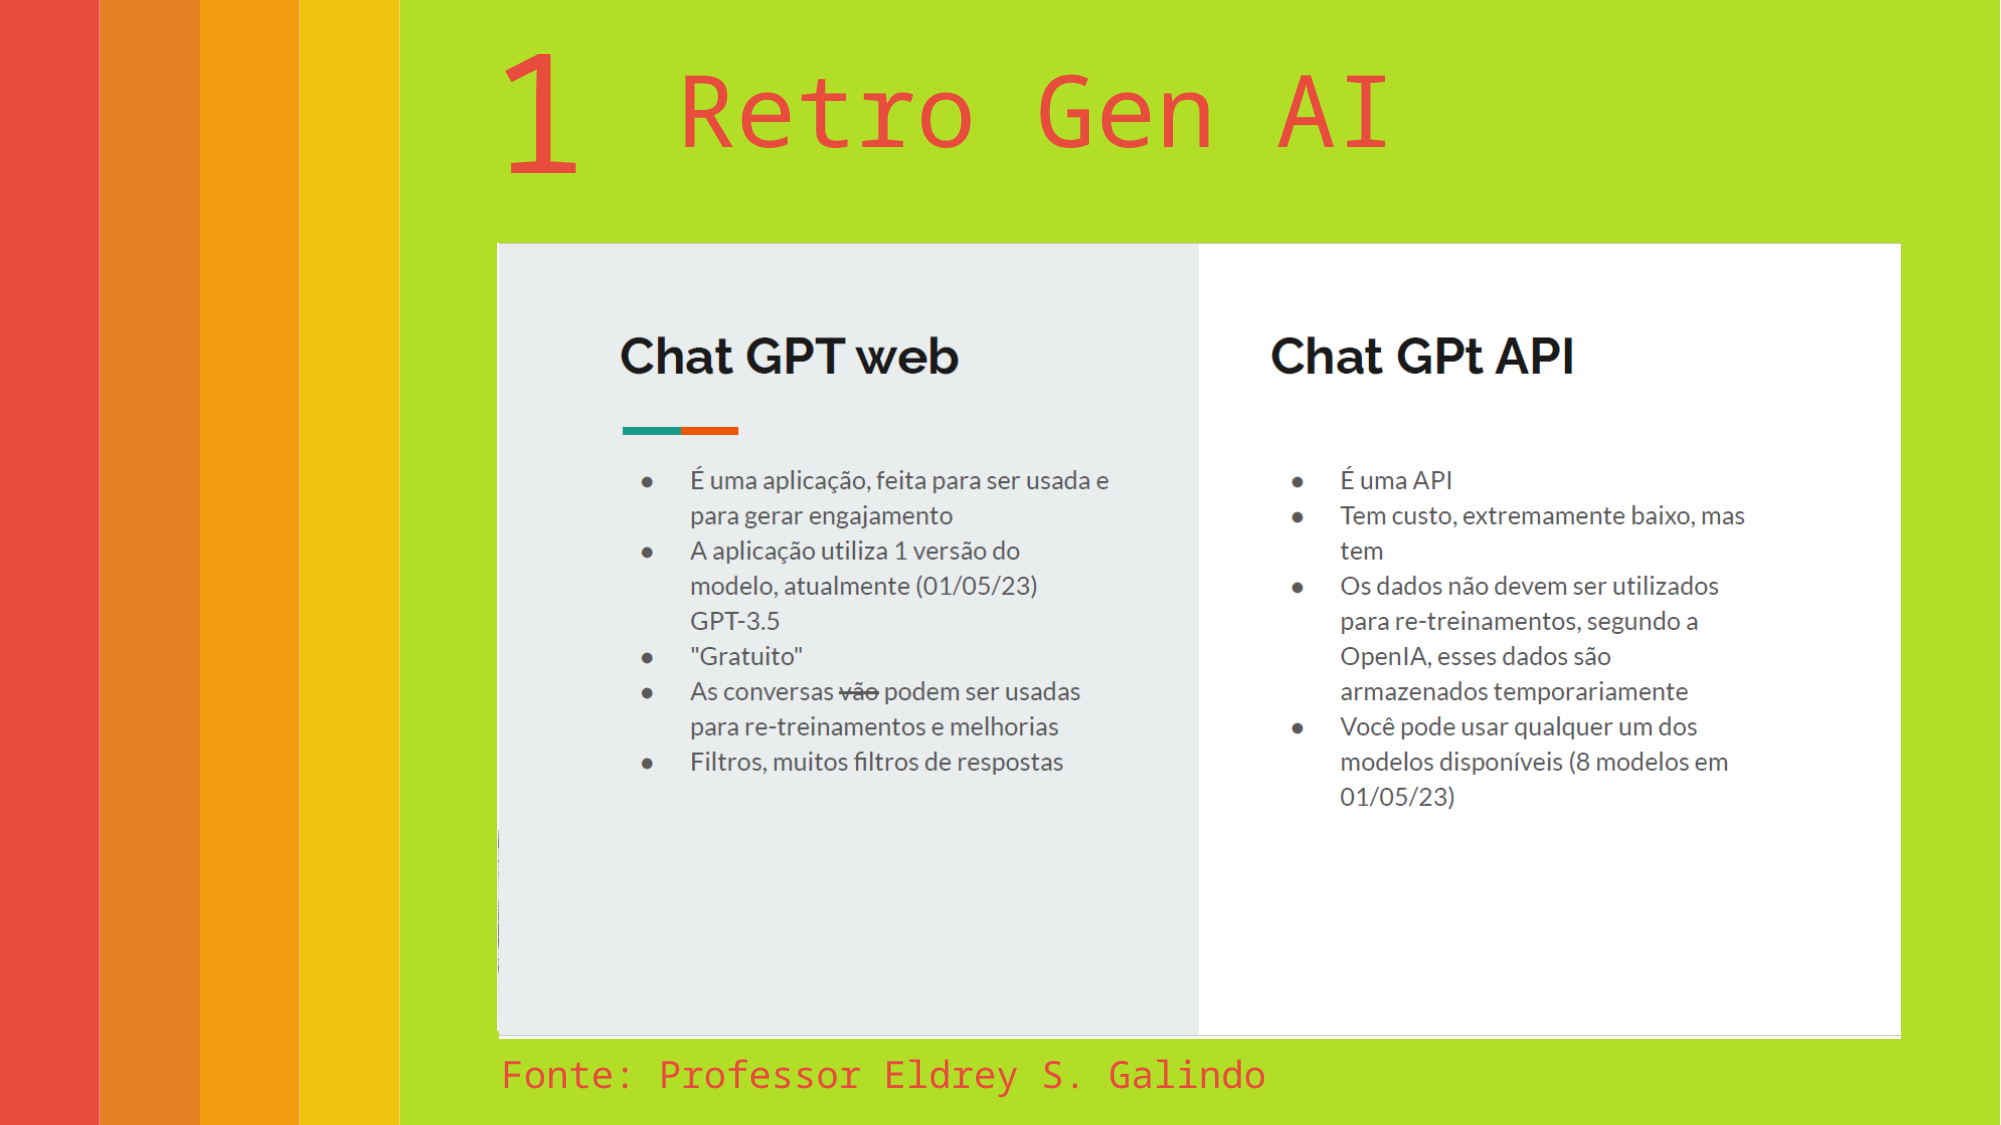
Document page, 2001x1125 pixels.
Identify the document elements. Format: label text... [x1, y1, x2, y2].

text_box [0, 0, 101, 1125]
text_box [201, 0, 301, 1125]
text_box [401, 0, 2000, 1125]
picture [497, 243, 1901, 1039]
text_box [101, 0, 201, 1125]
text_box Fonte: Professor Eldrey S. Galindo [486, 1043, 1282, 1104]
text_box [301, 0, 401, 1125]
text_box Retro Gen AI [661, 39, 1412, 175]
text_box 1 [474, 0, 605, 215]
